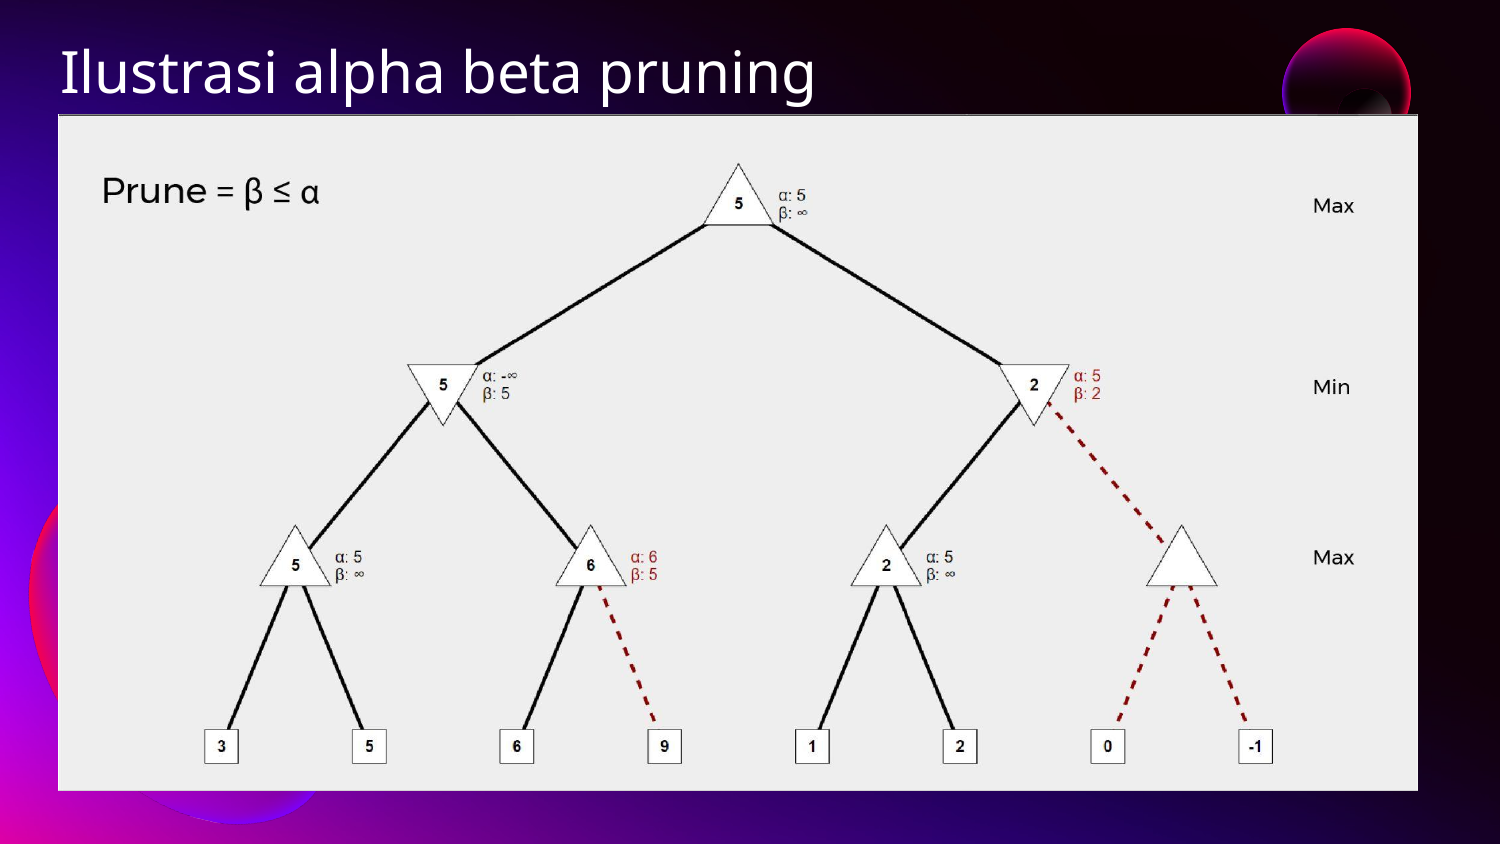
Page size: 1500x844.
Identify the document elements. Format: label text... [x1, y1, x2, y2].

picture [0, 0, 1500, 844]
title Ilustrasi alpha beta pruning [44, 20, 1313, 115]
